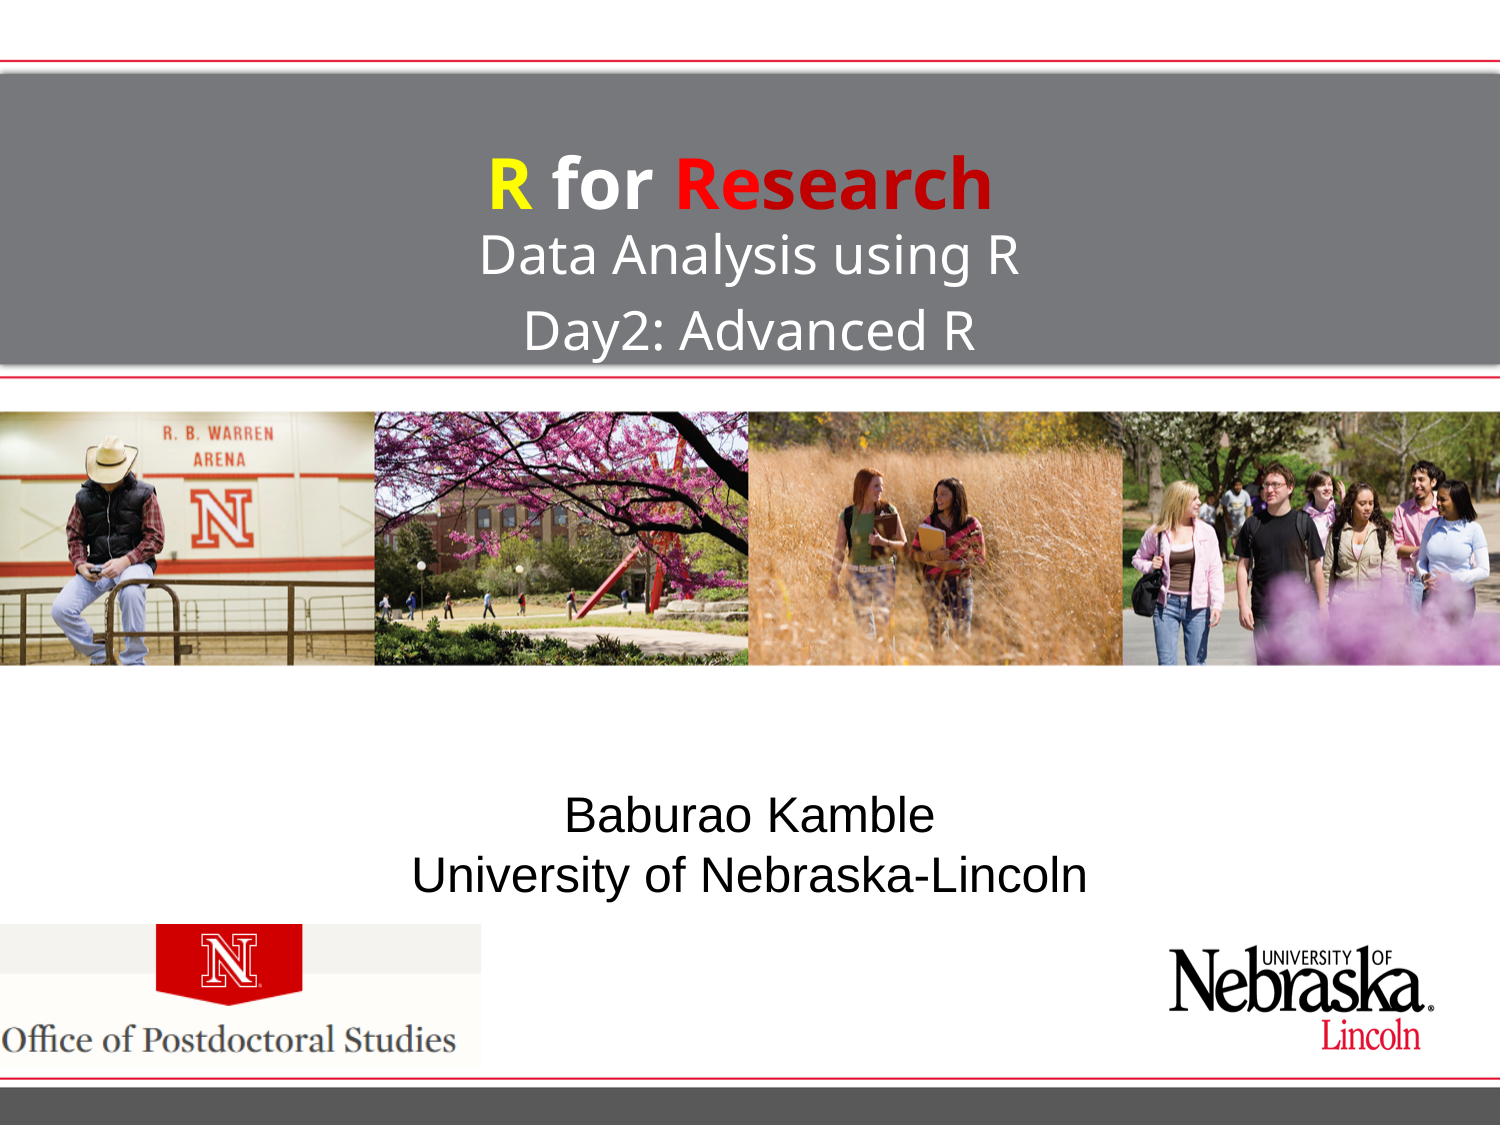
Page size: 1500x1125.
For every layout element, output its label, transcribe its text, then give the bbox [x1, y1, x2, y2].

title R for Research [112, 131, 1388, 319]
picture [0, 0, 1500, 1125]
subtitle Data Analysis using R Day2: Advanced R [225, 212, 1275, 325]
text_box Baburao Kamble University of Nebraska-Lincoln [396, 774, 1104, 910]
